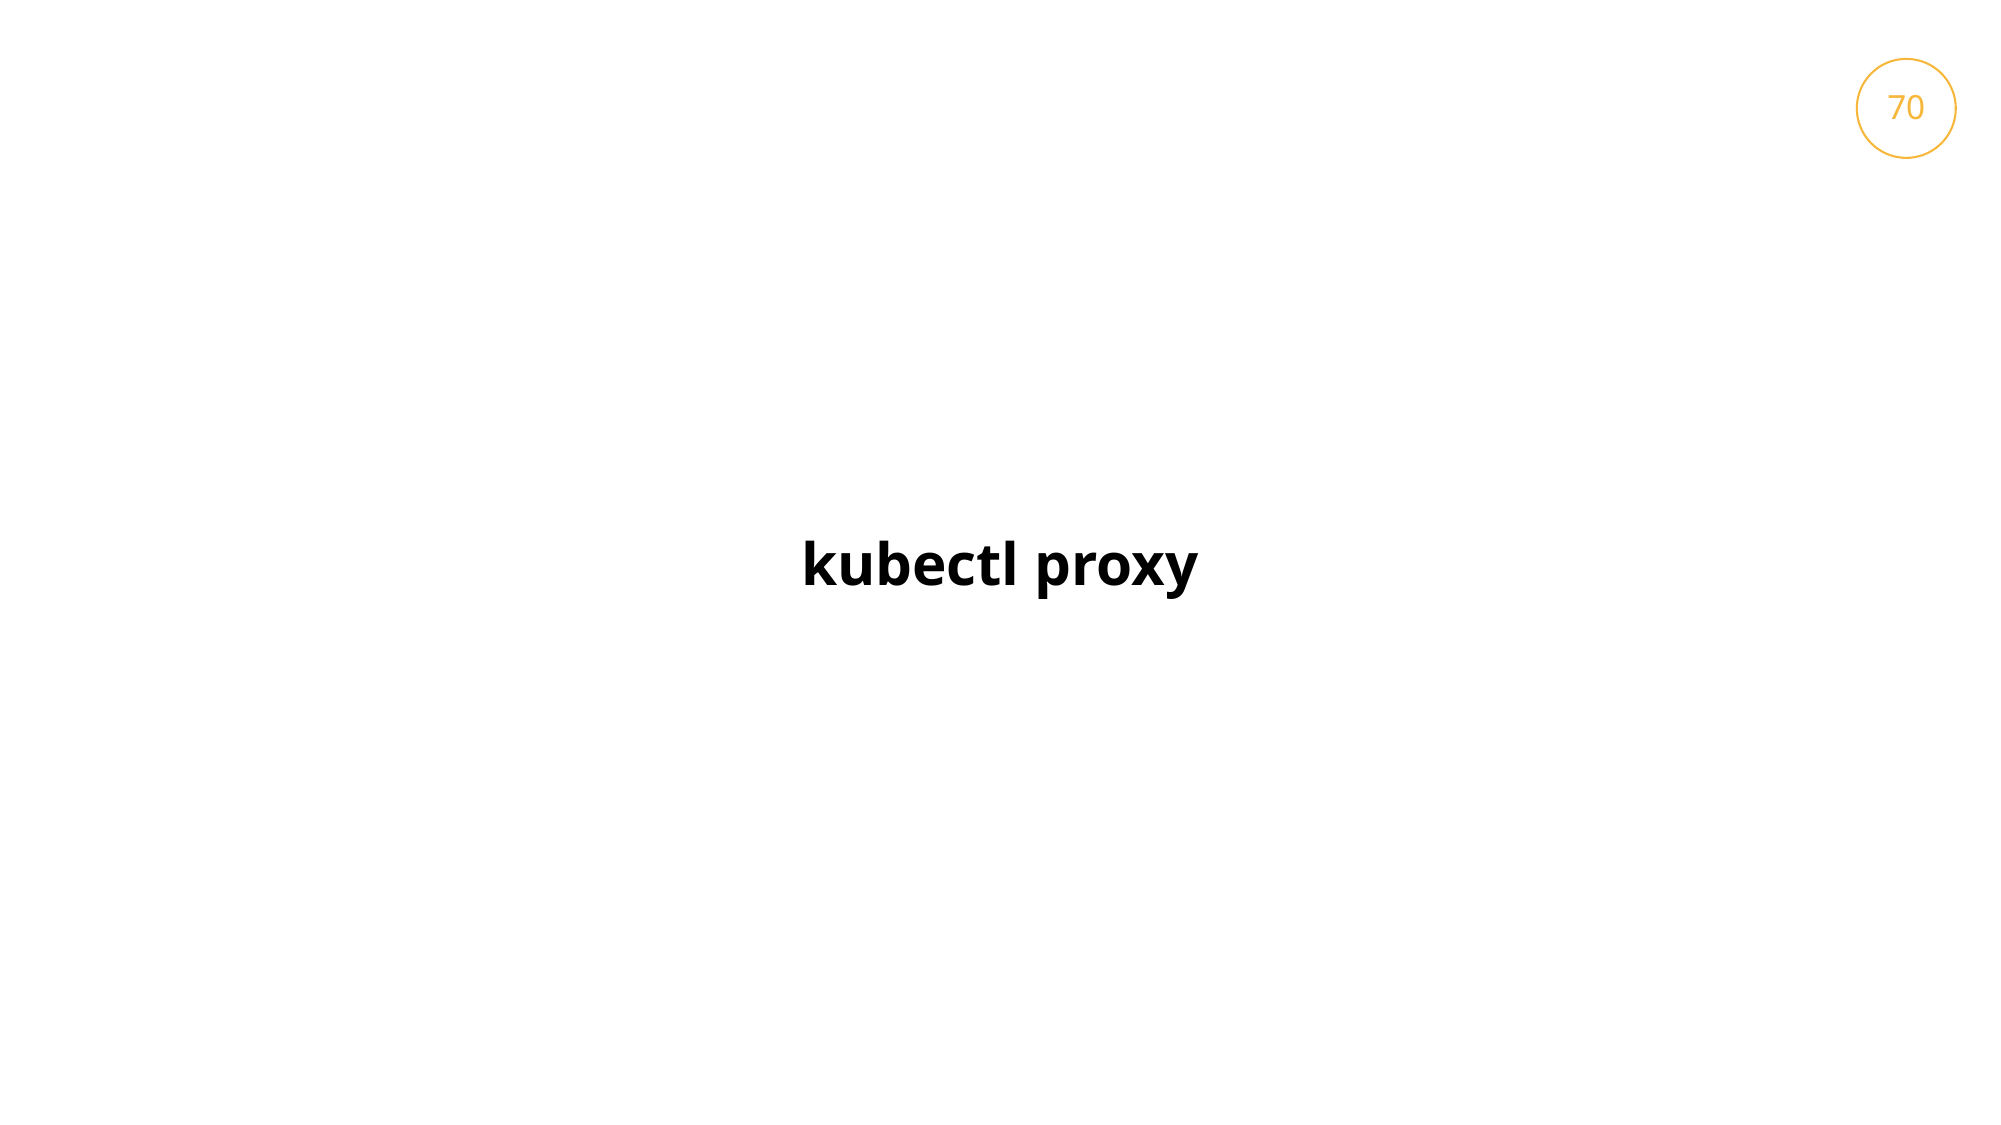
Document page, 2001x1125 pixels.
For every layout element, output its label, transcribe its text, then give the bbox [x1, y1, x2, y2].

text_box kubectl proxy [786, 519, 1214, 605]
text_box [1856, 58, 1956, 158]
